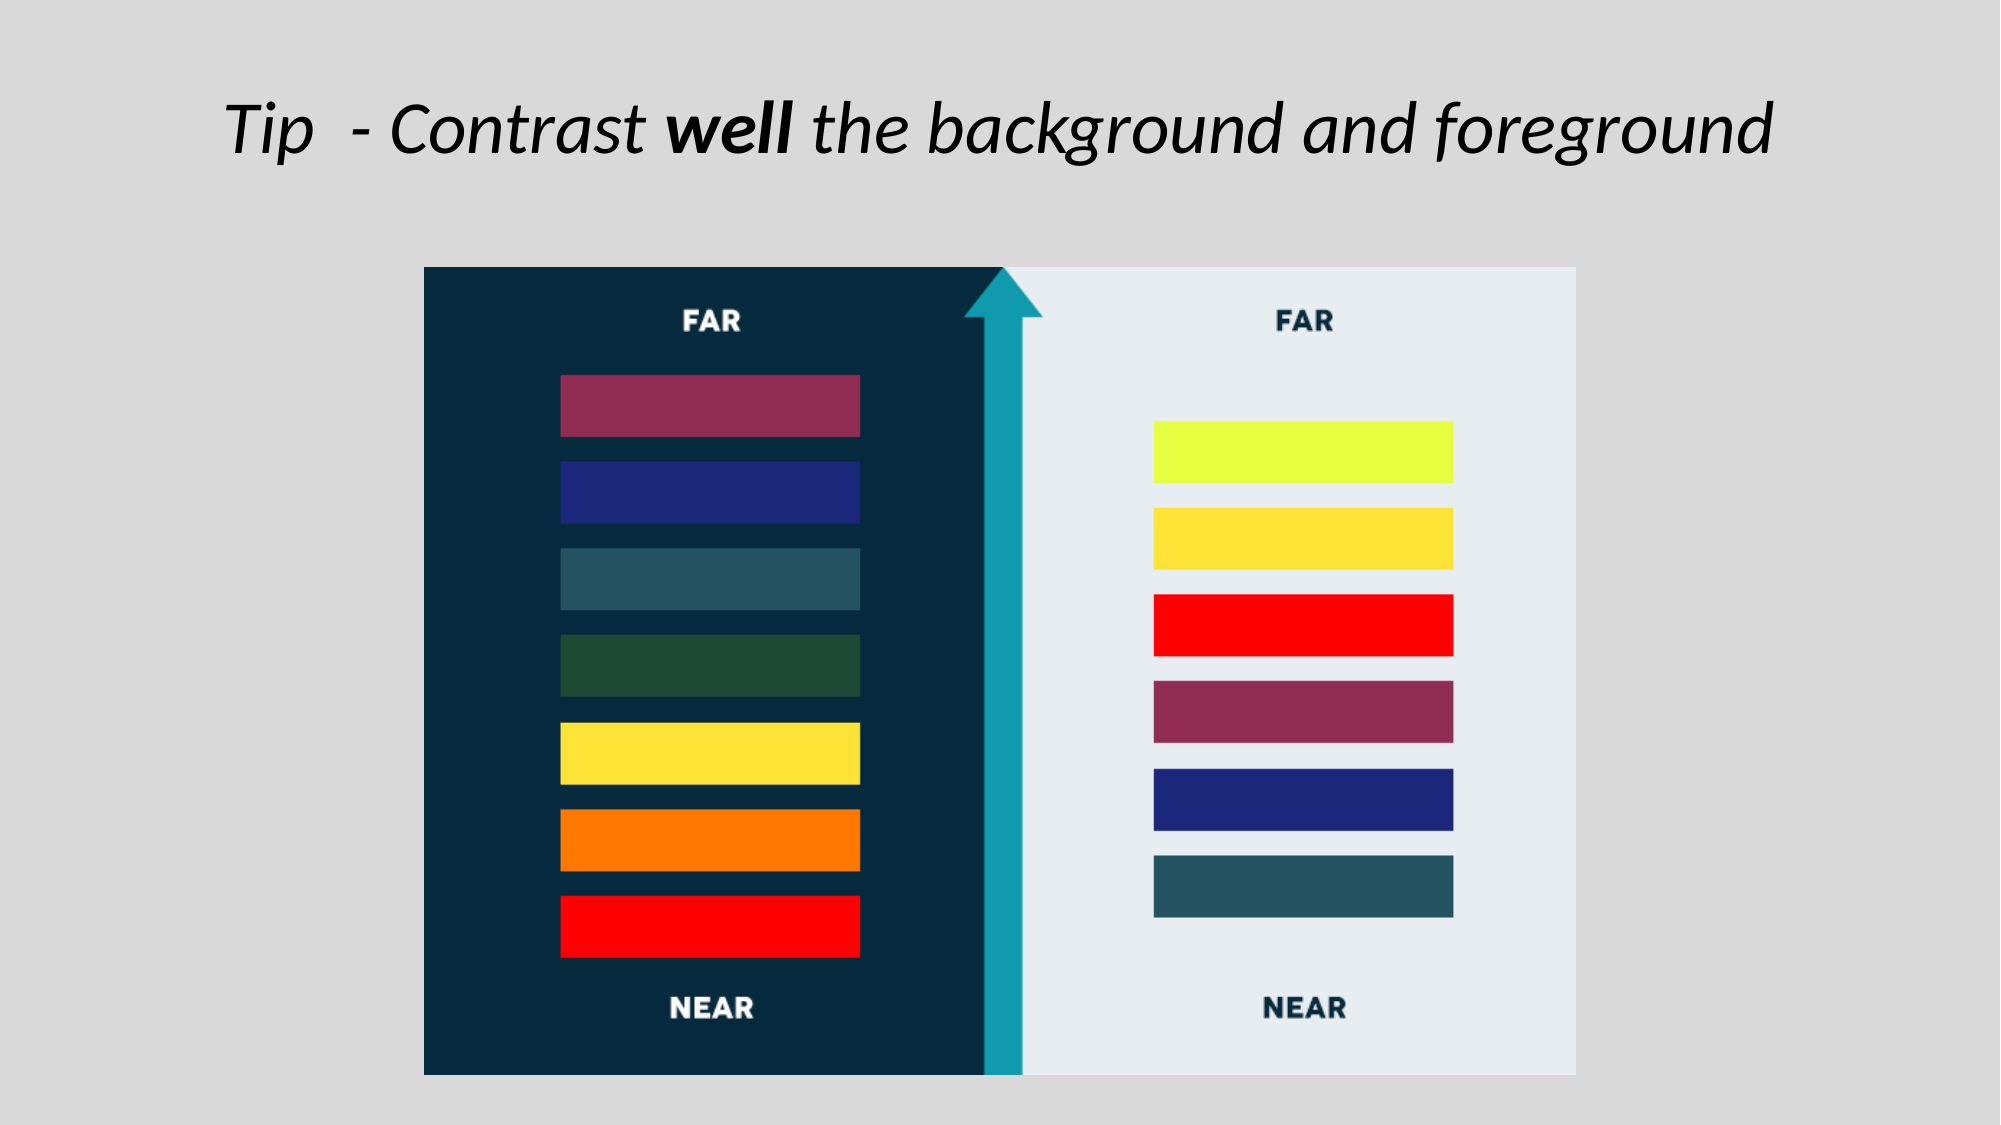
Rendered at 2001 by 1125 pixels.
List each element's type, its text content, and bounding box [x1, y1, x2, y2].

picture [424, 267, 1576, 1075]
text_box Tip - Contrast well the background and foreground [208, 71, 1791, 176]
